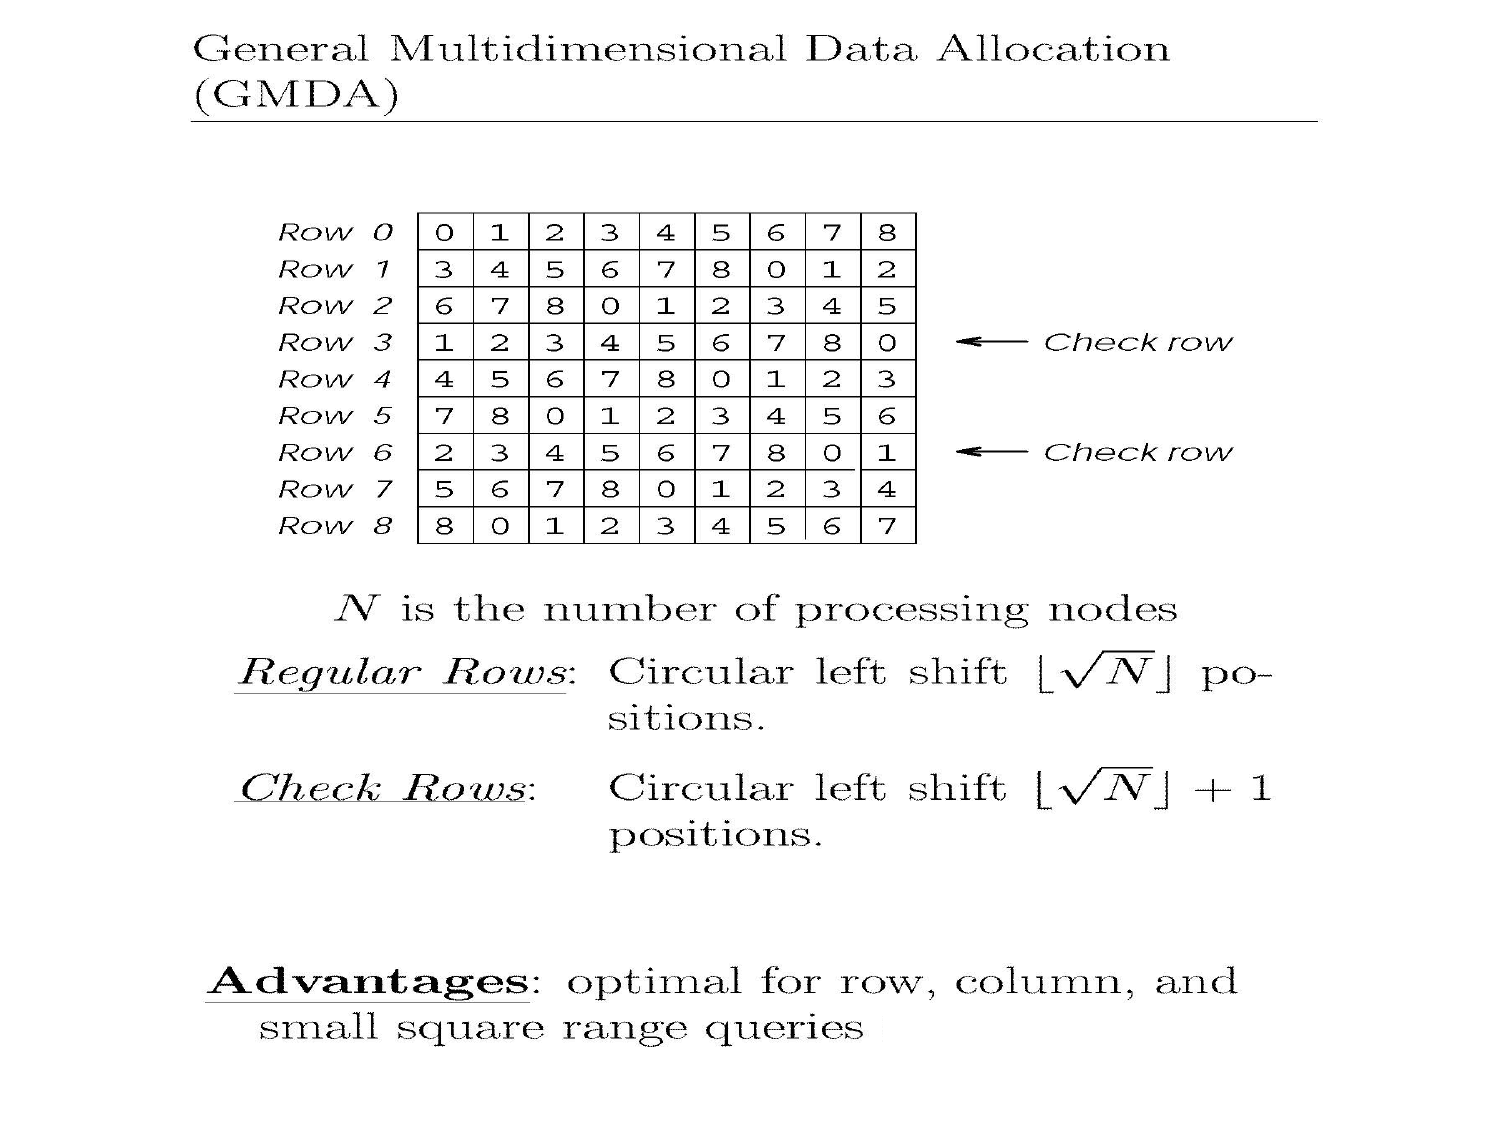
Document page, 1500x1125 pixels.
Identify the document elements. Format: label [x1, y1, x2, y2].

list [40, 0, 1460, 1125]
